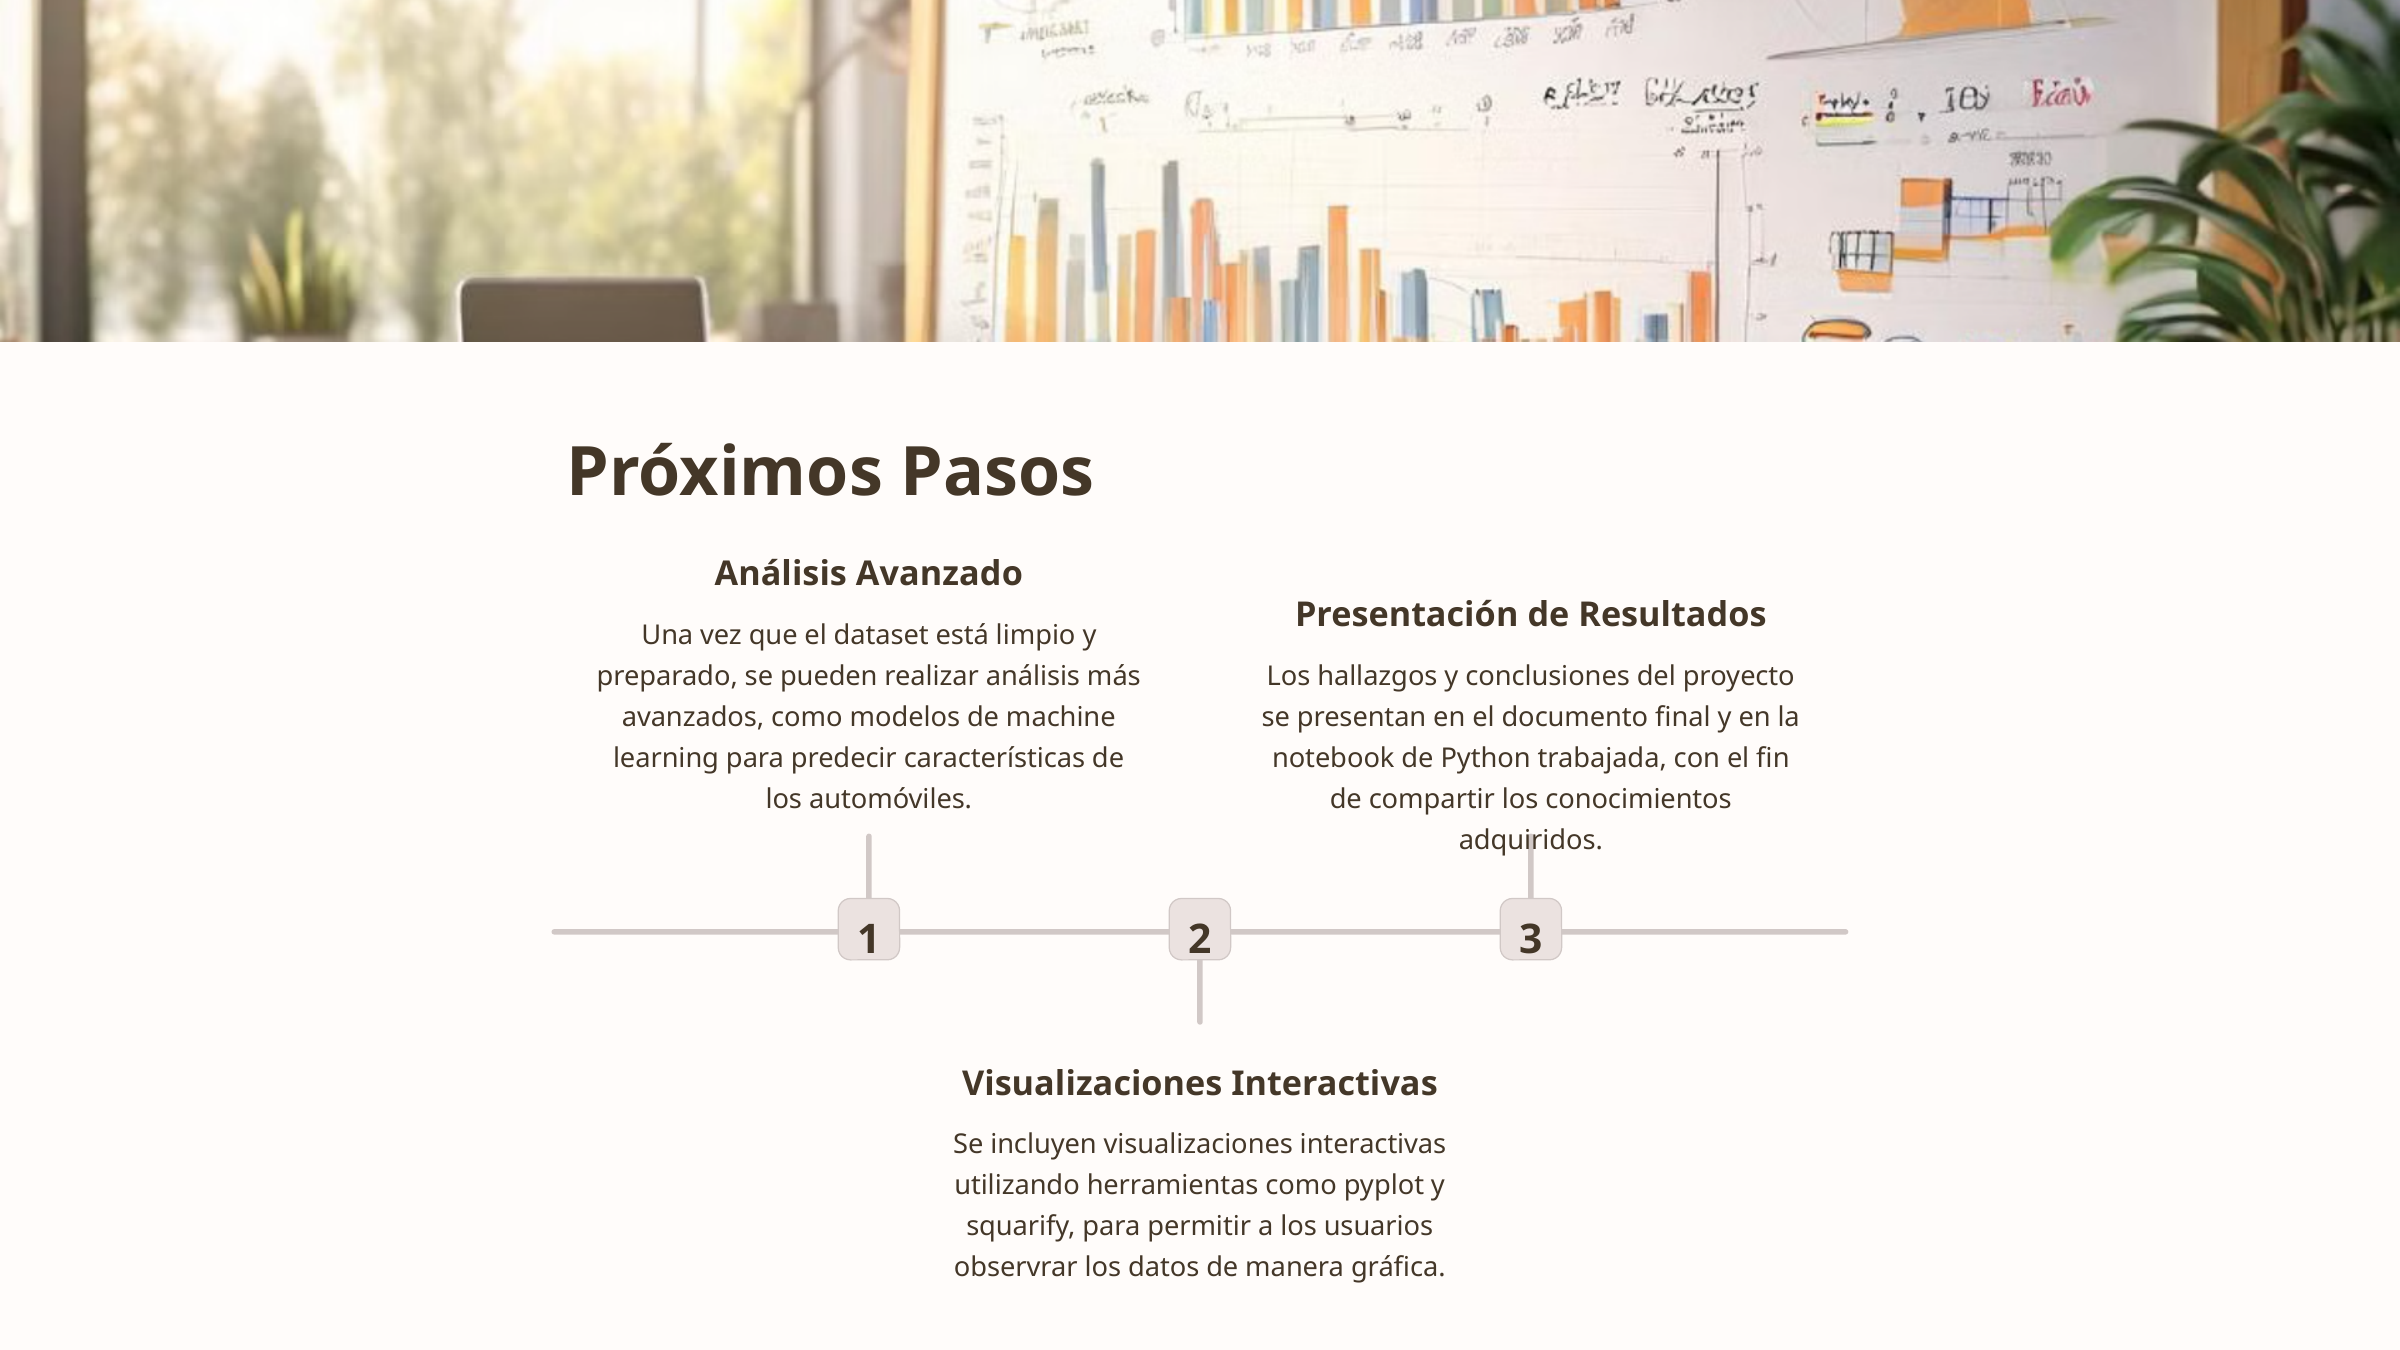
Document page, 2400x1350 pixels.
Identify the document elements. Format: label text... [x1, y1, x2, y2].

text_box [1528, 833, 1534, 898]
text_box 1 [861, 903, 877, 955]
text_box Visualizaciones Interactivas [998, 1051, 1402, 1095]
text_box [900, 929, 1169, 935]
text_box [1562, 929, 1849, 935]
text_box Una vez que el dataset está limpio y preparado, se pueden realizar análisis más avanzados, como modelos de machine learning para predecir características de los automóviles. [578, 601, 1159, 807]
text_box Próximos Pasos [551, 416, 1235, 502]
text_box [0, 342, 2400, 1350]
text_box [1500, 898, 1562, 960]
picture [0, 0, 2400, 342]
text_box Presentación de Resultados [1333, 583, 1728, 627]
text_box [551, 929, 838, 935]
text_box 3 [1521, 903, 1541, 955]
text_box [866, 833, 872, 898]
text_box [1231, 929, 1500, 935]
text_box [1197, 960, 1203, 1025]
text_box [1169, 898, 1231, 960]
text_box Los hallazgos y conclusiones del proyecto se presentan en el documento final y en la notebook de Python trabajada, con el fin de compartir los conocimientos adquiridos. [1240, 642, 1821, 807]
text_box [838, 898, 900, 960]
text_box Análisis Avanzado [698, 542, 1040, 586]
text_box Se incluyen visualizaciones interactivas utilizando herramientas como pyplot y squarify, para permitir a los usuarios observrar los datos de manera gráfica. [909, 1111, 1490, 1275]
text_box 2 [1189, 903, 1211, 955]
